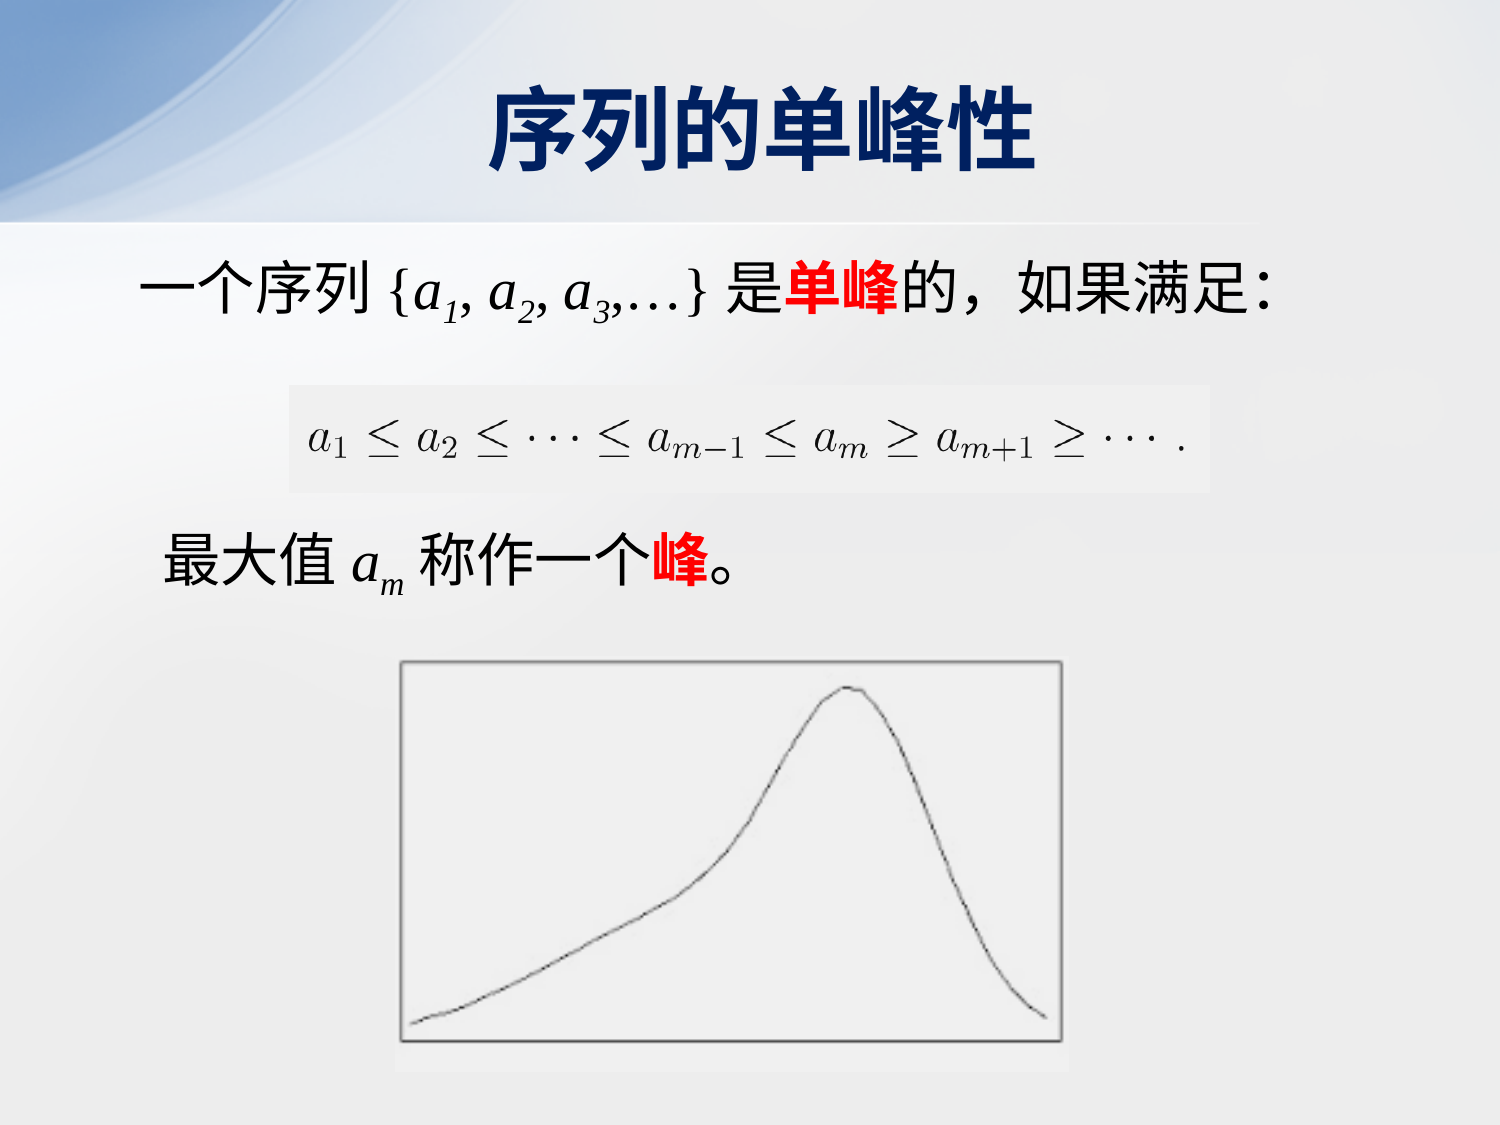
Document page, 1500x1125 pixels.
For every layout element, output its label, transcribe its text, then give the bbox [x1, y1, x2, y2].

text_box 序列的单峰性 [88, 54, 1438, 200]
text_box 一个序列{a1, a2, a3,…}是单峰的，如果满足： [123, 243, 1329, 338]
text_box 最大值am称作一个峰。 [147, 515, 1353, 610]
picture [0, 0, 1500, 1125]
